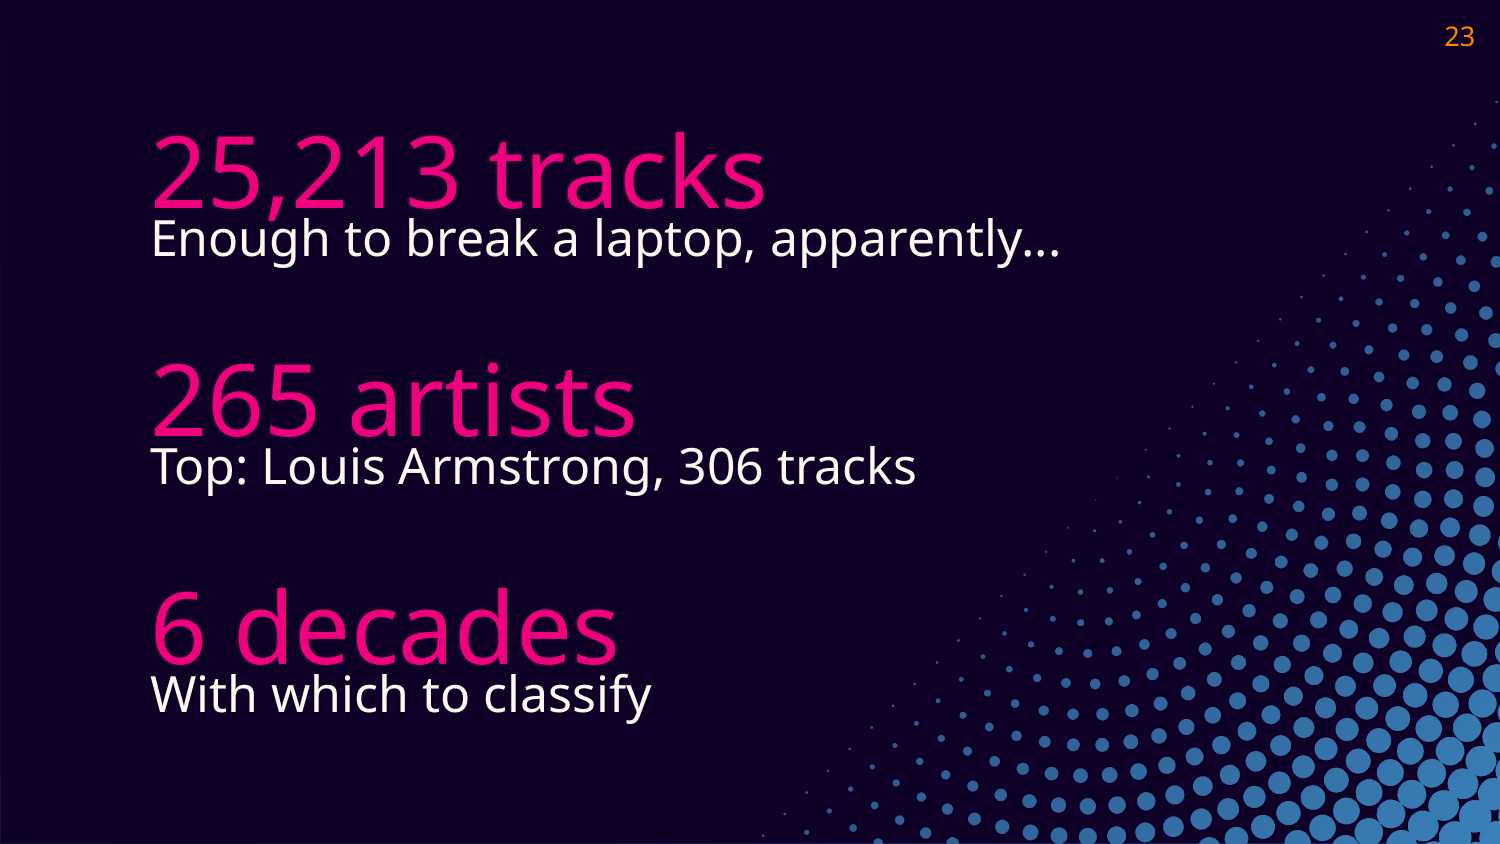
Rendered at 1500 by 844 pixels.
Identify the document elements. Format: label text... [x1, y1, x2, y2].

subtitle With which to classify [150, 662, 1095, 739]
title 265 artists [150, 309, 1095, 434]
slide_number ‹#› [1385, 5, 1476, 71]
subtitle Top: Louis Armstrong, 306 tracks [150, 434, 1095, 511]
title 25,213 tracks [150, 81, 1095, 206]
subtitle Enough to break a laptop, apparently... [150, 206, 1095, 283]
title 6 decades [150, 537, 1095, 662]
